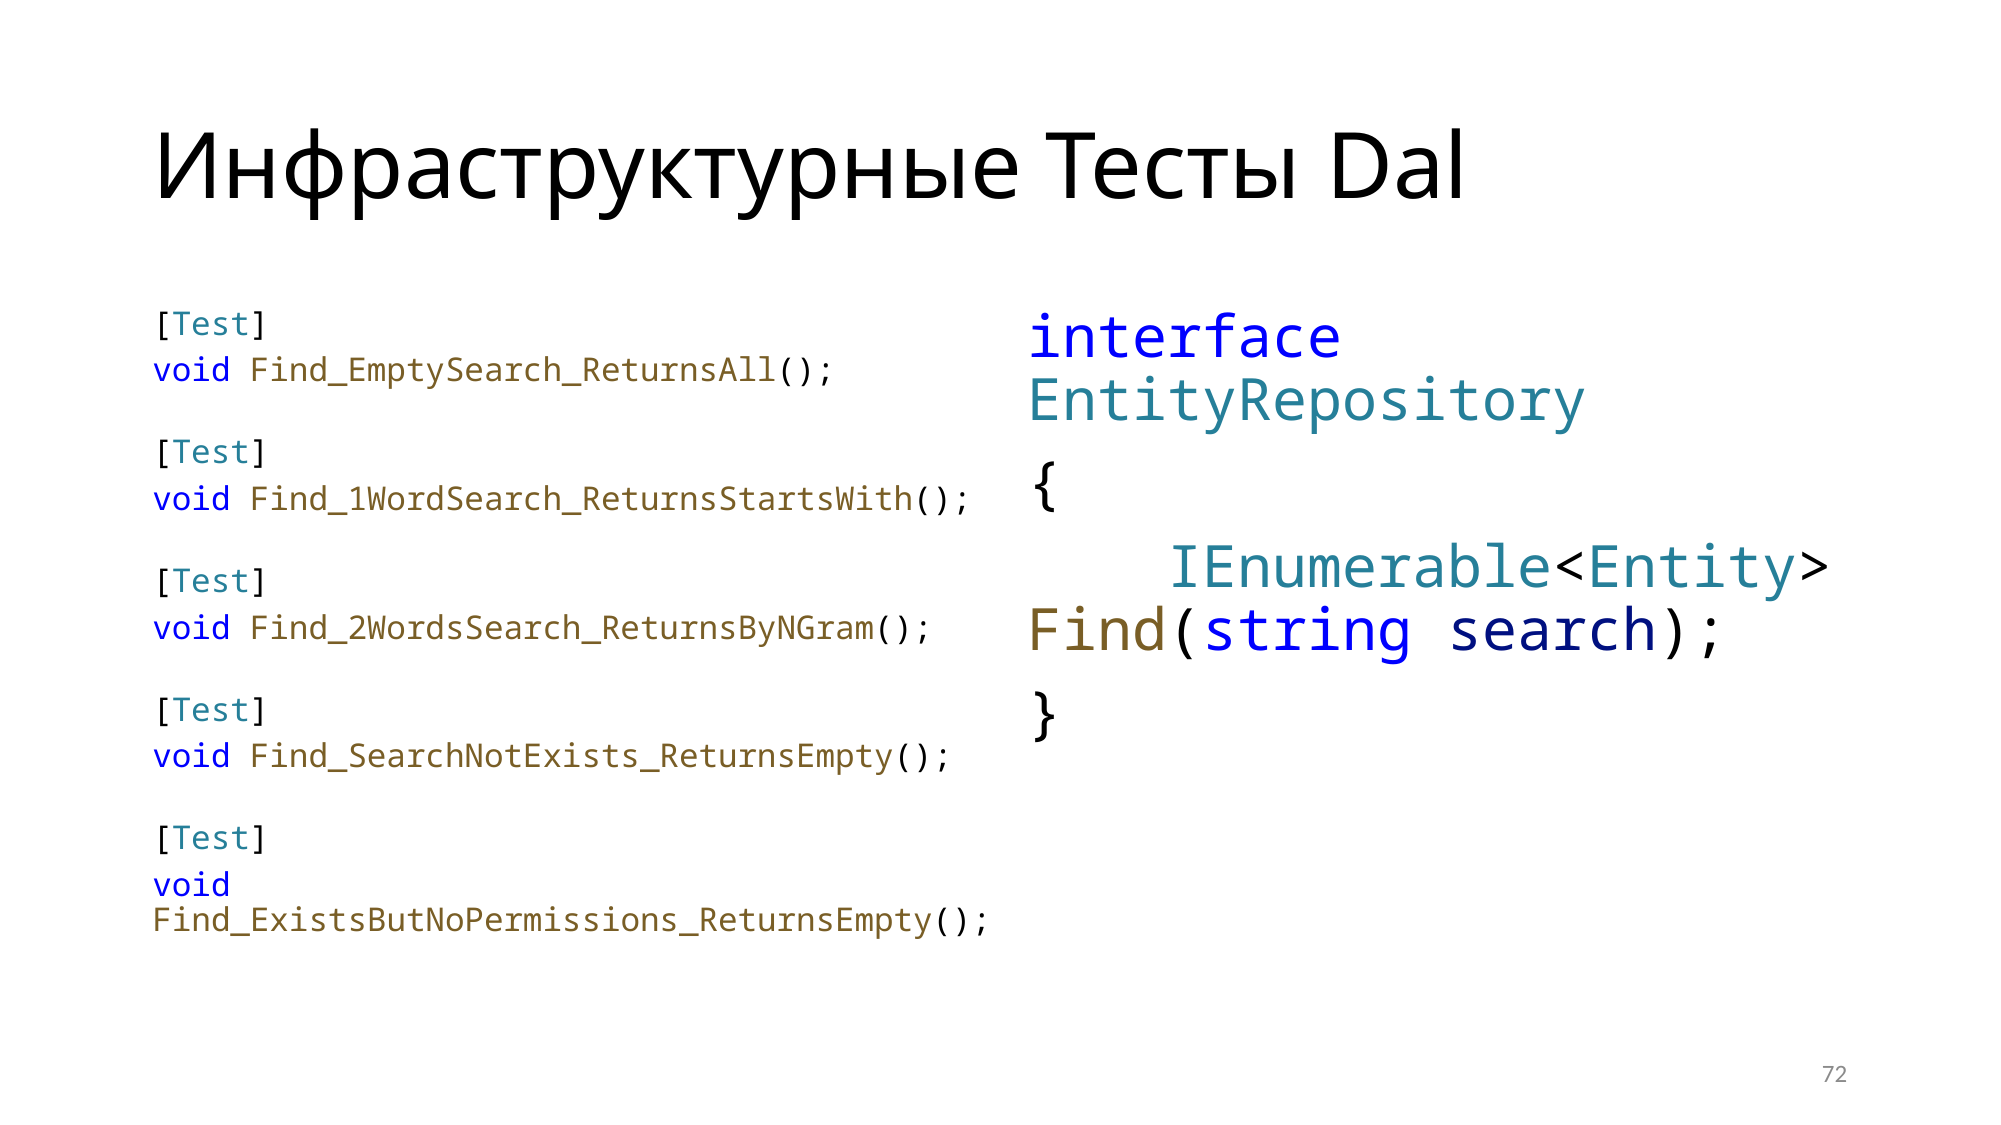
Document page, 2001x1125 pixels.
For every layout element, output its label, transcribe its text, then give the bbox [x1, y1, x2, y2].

slide_number 72 [1412, 1042, 1863, 1103]
list interface EntityRepository { IEnumerable<Entity> Find(string search); } [1012, 299, 1863, 1014]
title Инфраструктурные Тесты Dal [137, 59, 1863, 278]
list [Test] void Find_EmptySearch_ReturnsAll(); [Test] void Find_1WordSearch_ReturnsStartsWith(); [Test] void Find_2WordsSearch_ReturnsByNGram(); [Test] void Find_SearchNotExists_ReturnsEmpty(); [Test] void Find_ExistsButNoPermissions_ReturnsEmpty(); [137, 299, 1012, 1014]
